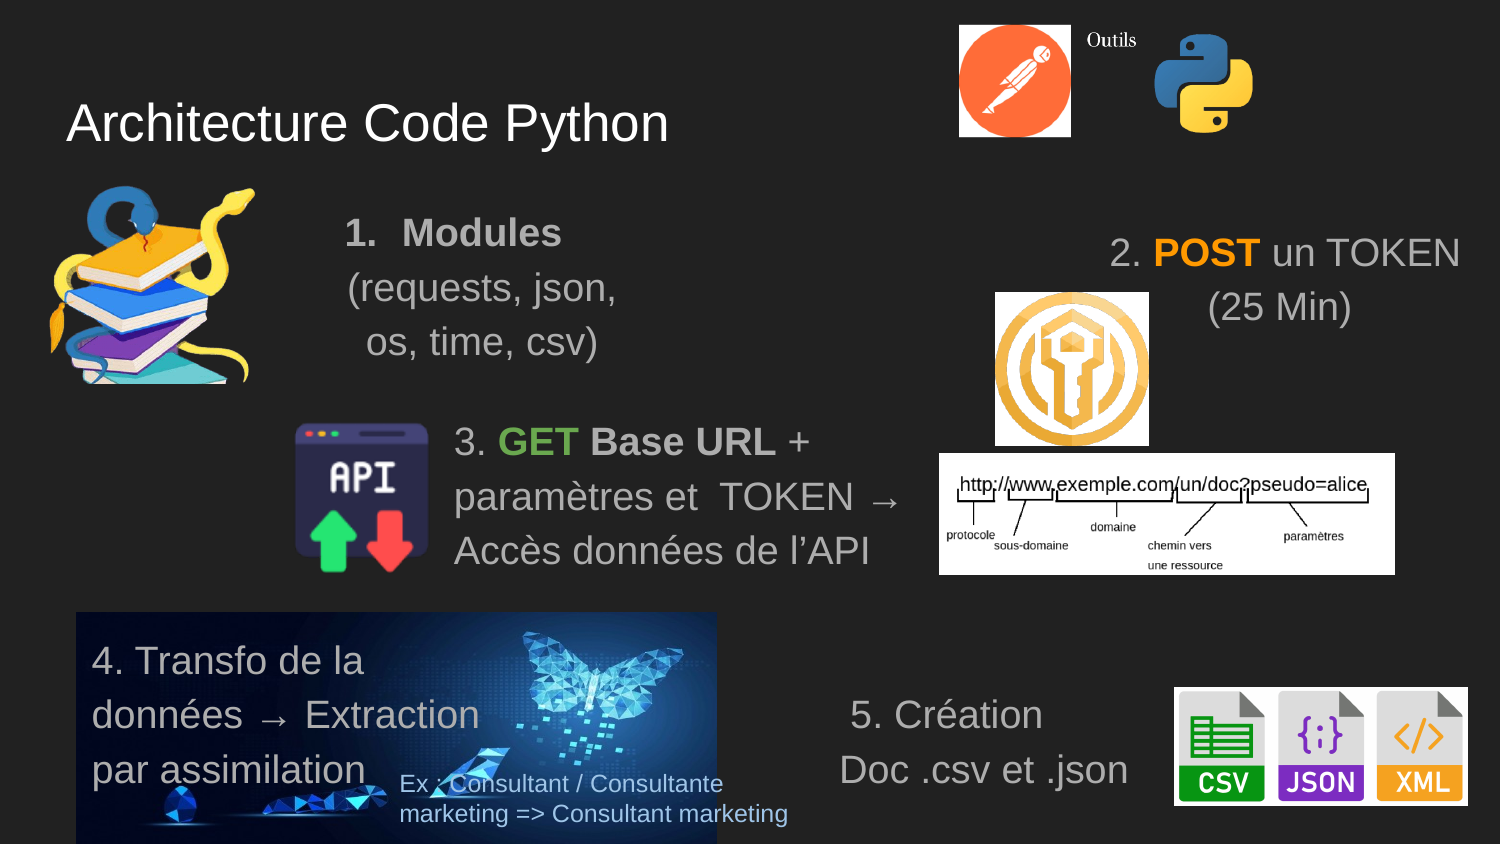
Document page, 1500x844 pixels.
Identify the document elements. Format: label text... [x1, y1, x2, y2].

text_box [285, 393, 1395, 575]
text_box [76, 612, 809, 844]
picture [958, 22, 1281, 138]
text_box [823, 666, 1468, 806]
title Architecture Code Python [51, 72, 1449, 167]
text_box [995, 204, 1500, 446]
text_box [31, 166, 664, 384]
